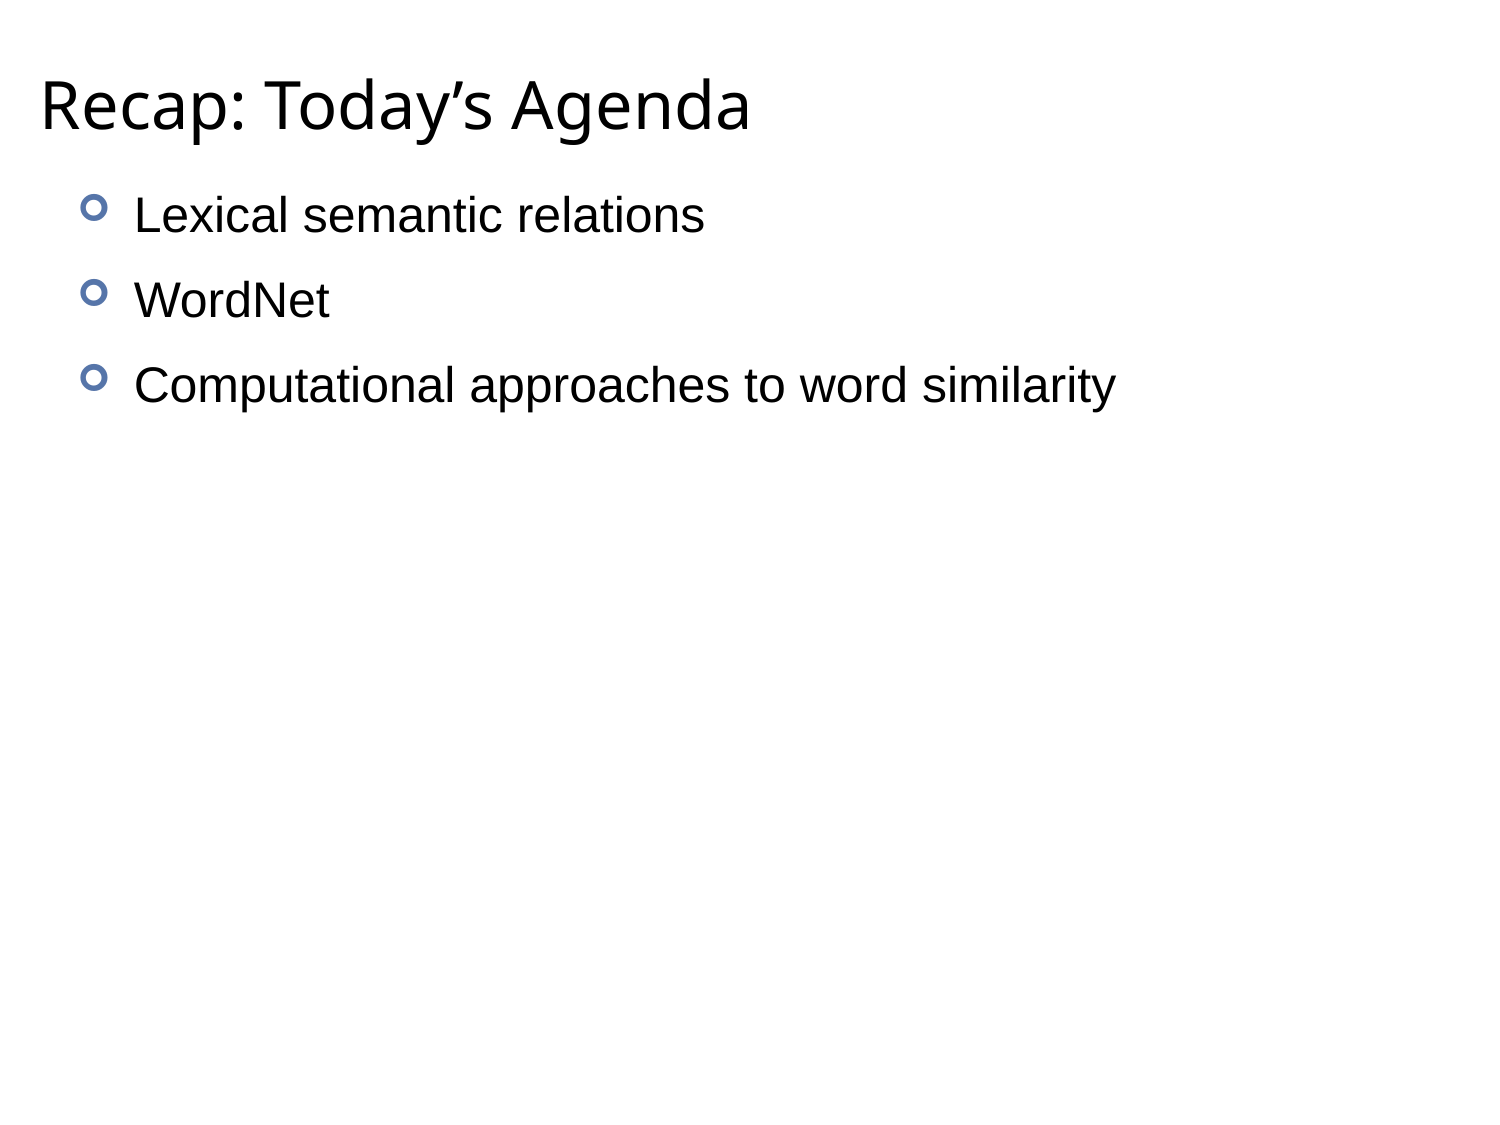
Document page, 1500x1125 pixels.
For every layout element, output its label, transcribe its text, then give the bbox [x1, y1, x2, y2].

list Lexical semantic relations WordNet Computational approaches to word similarity [62, 174, 1451, 1013]
title Recap: Today’s Agenda [24, 18, 1451, 188]
